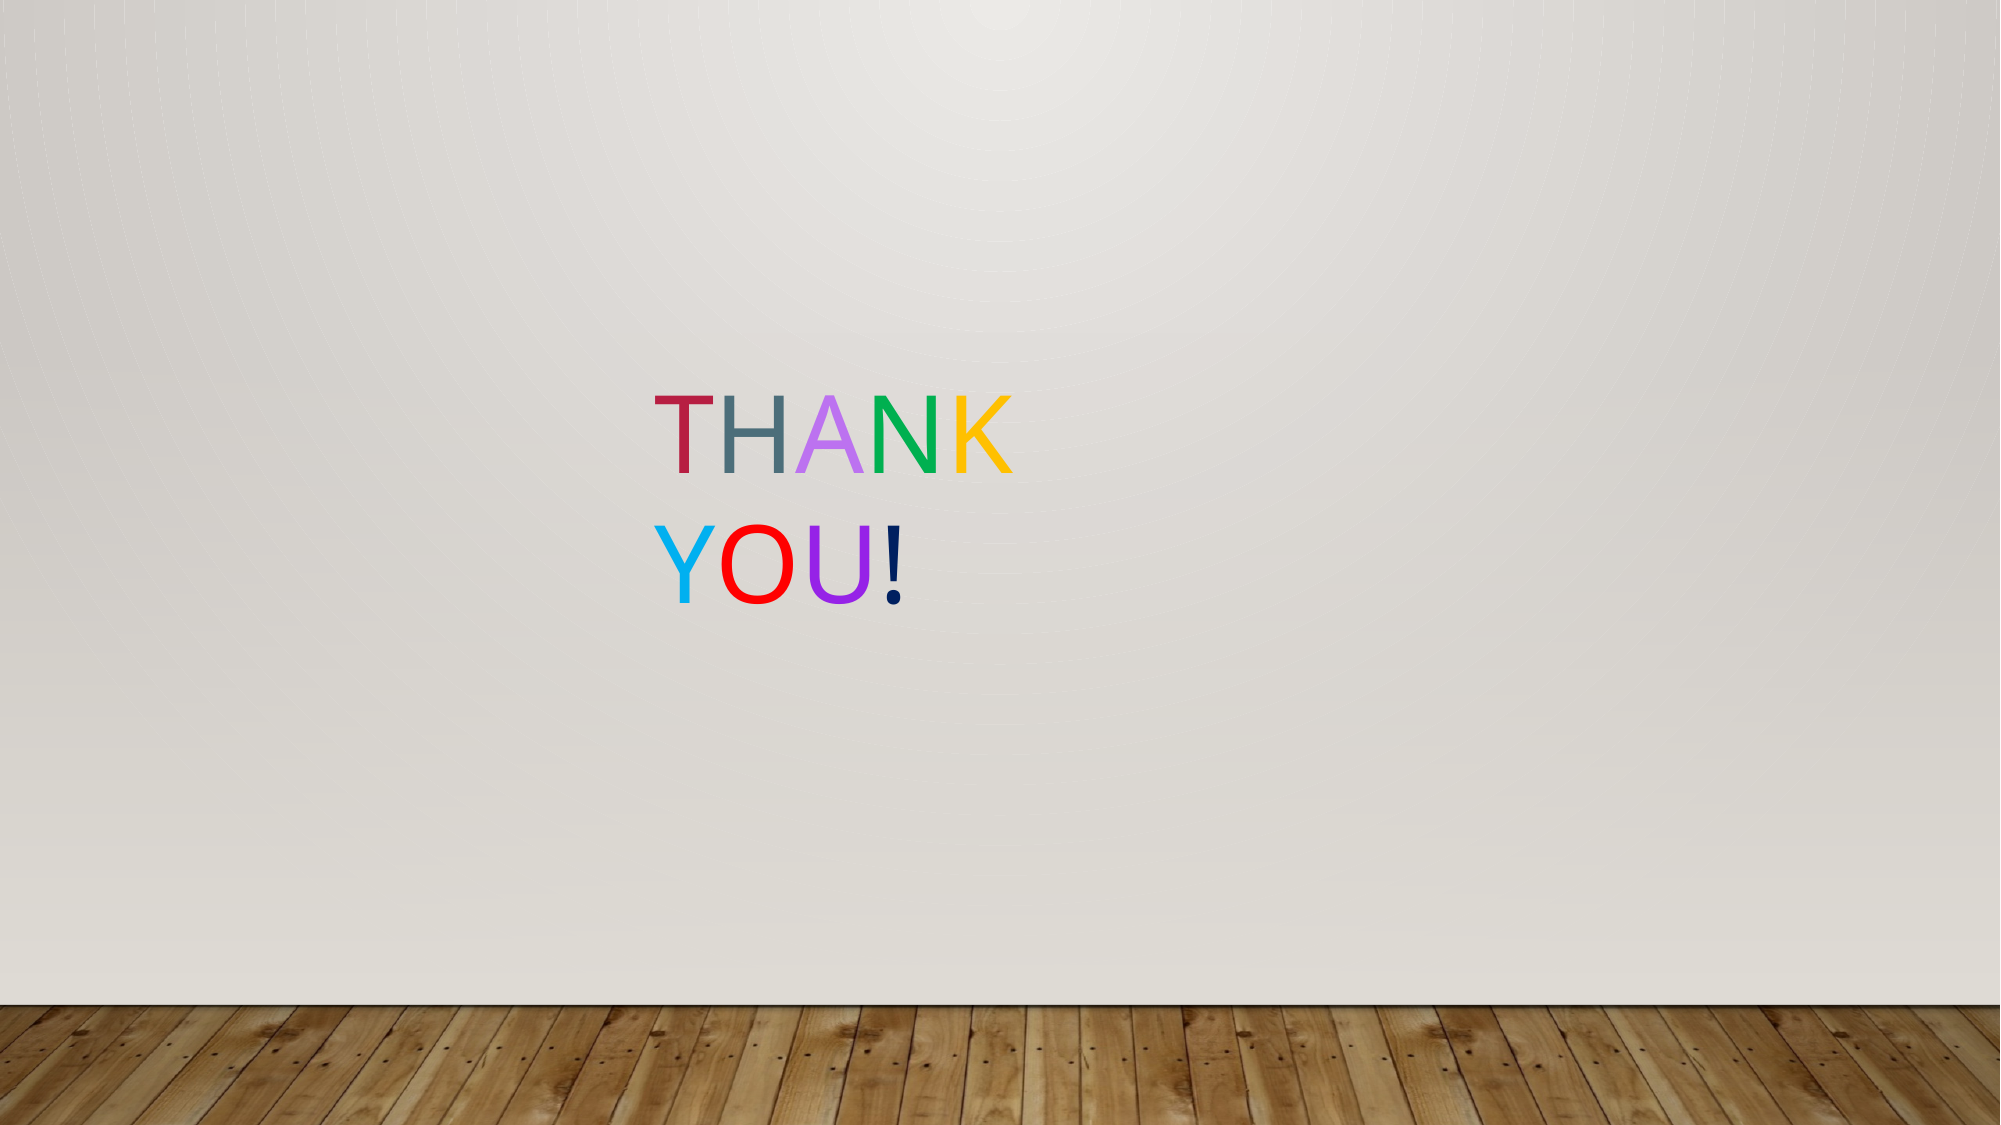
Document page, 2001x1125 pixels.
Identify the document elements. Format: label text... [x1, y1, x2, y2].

text_box THANK YOU! [639, 358, 1308, 633]
picture [0, 1005, 2000, 1125]
